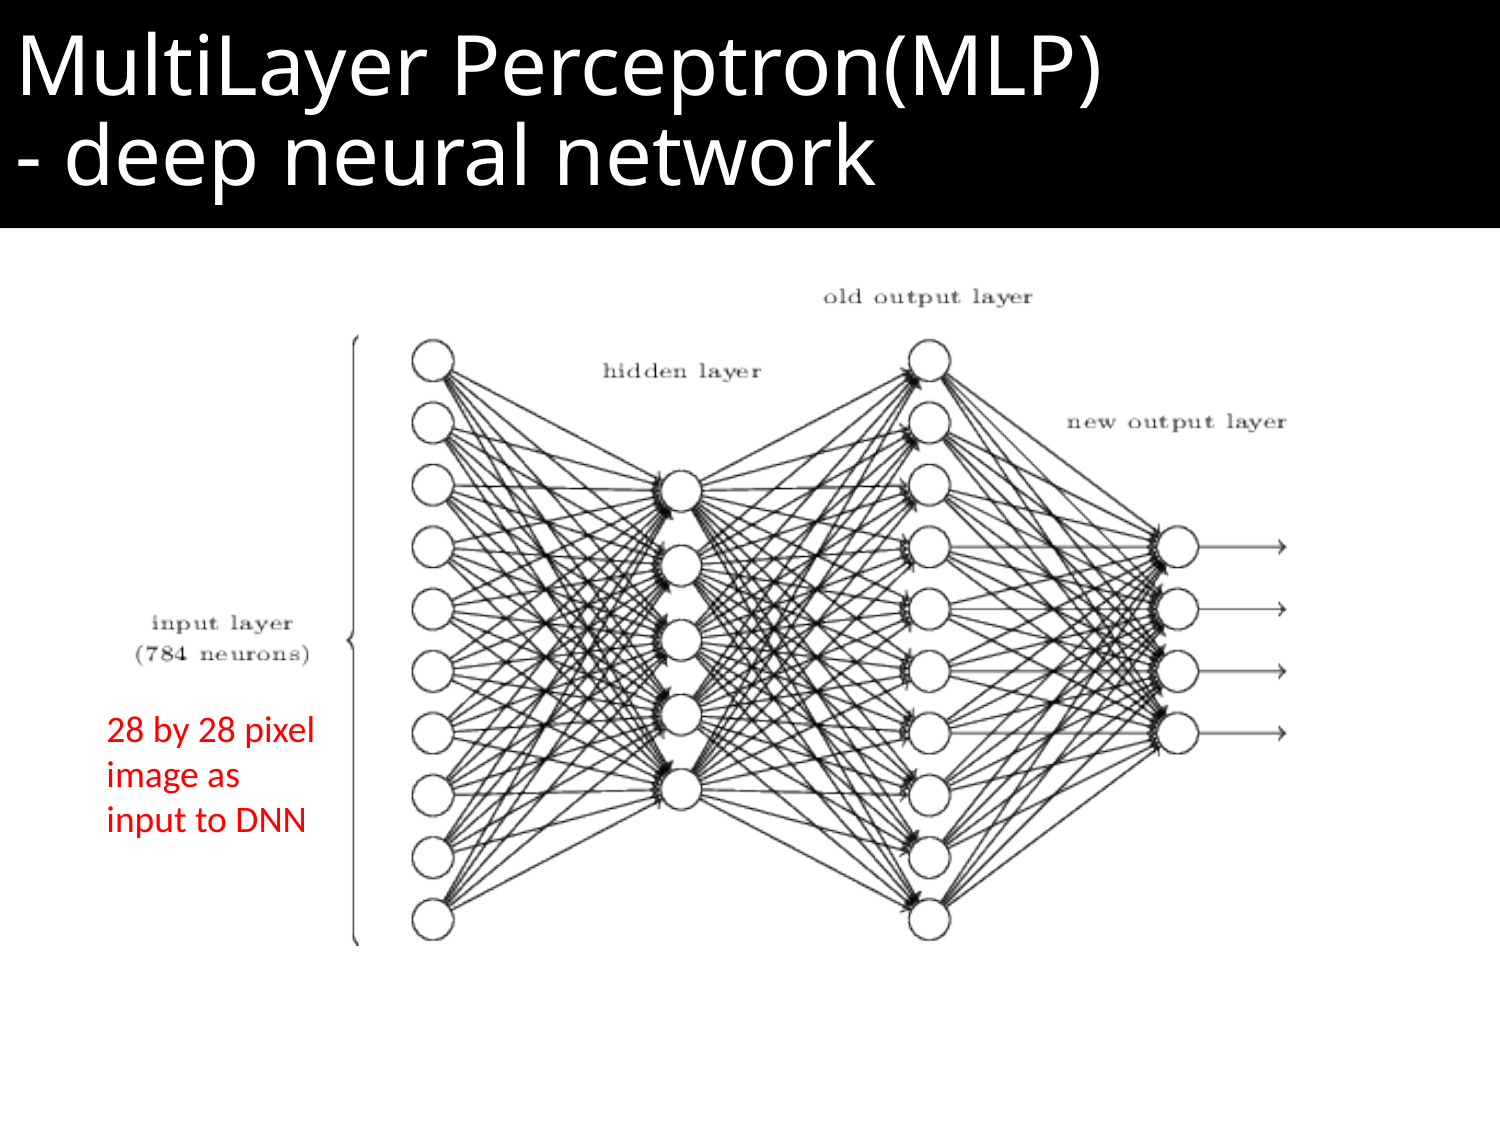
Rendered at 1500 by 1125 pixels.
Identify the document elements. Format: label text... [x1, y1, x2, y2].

text_box 28 by 28 pixel image as input to DNN [91, 697, 123, 848]
picture [123, 280, 1316, 946]
title MultiLayer Perceptron(MLP) - deep neural network [0, 0, 1500, 229]
